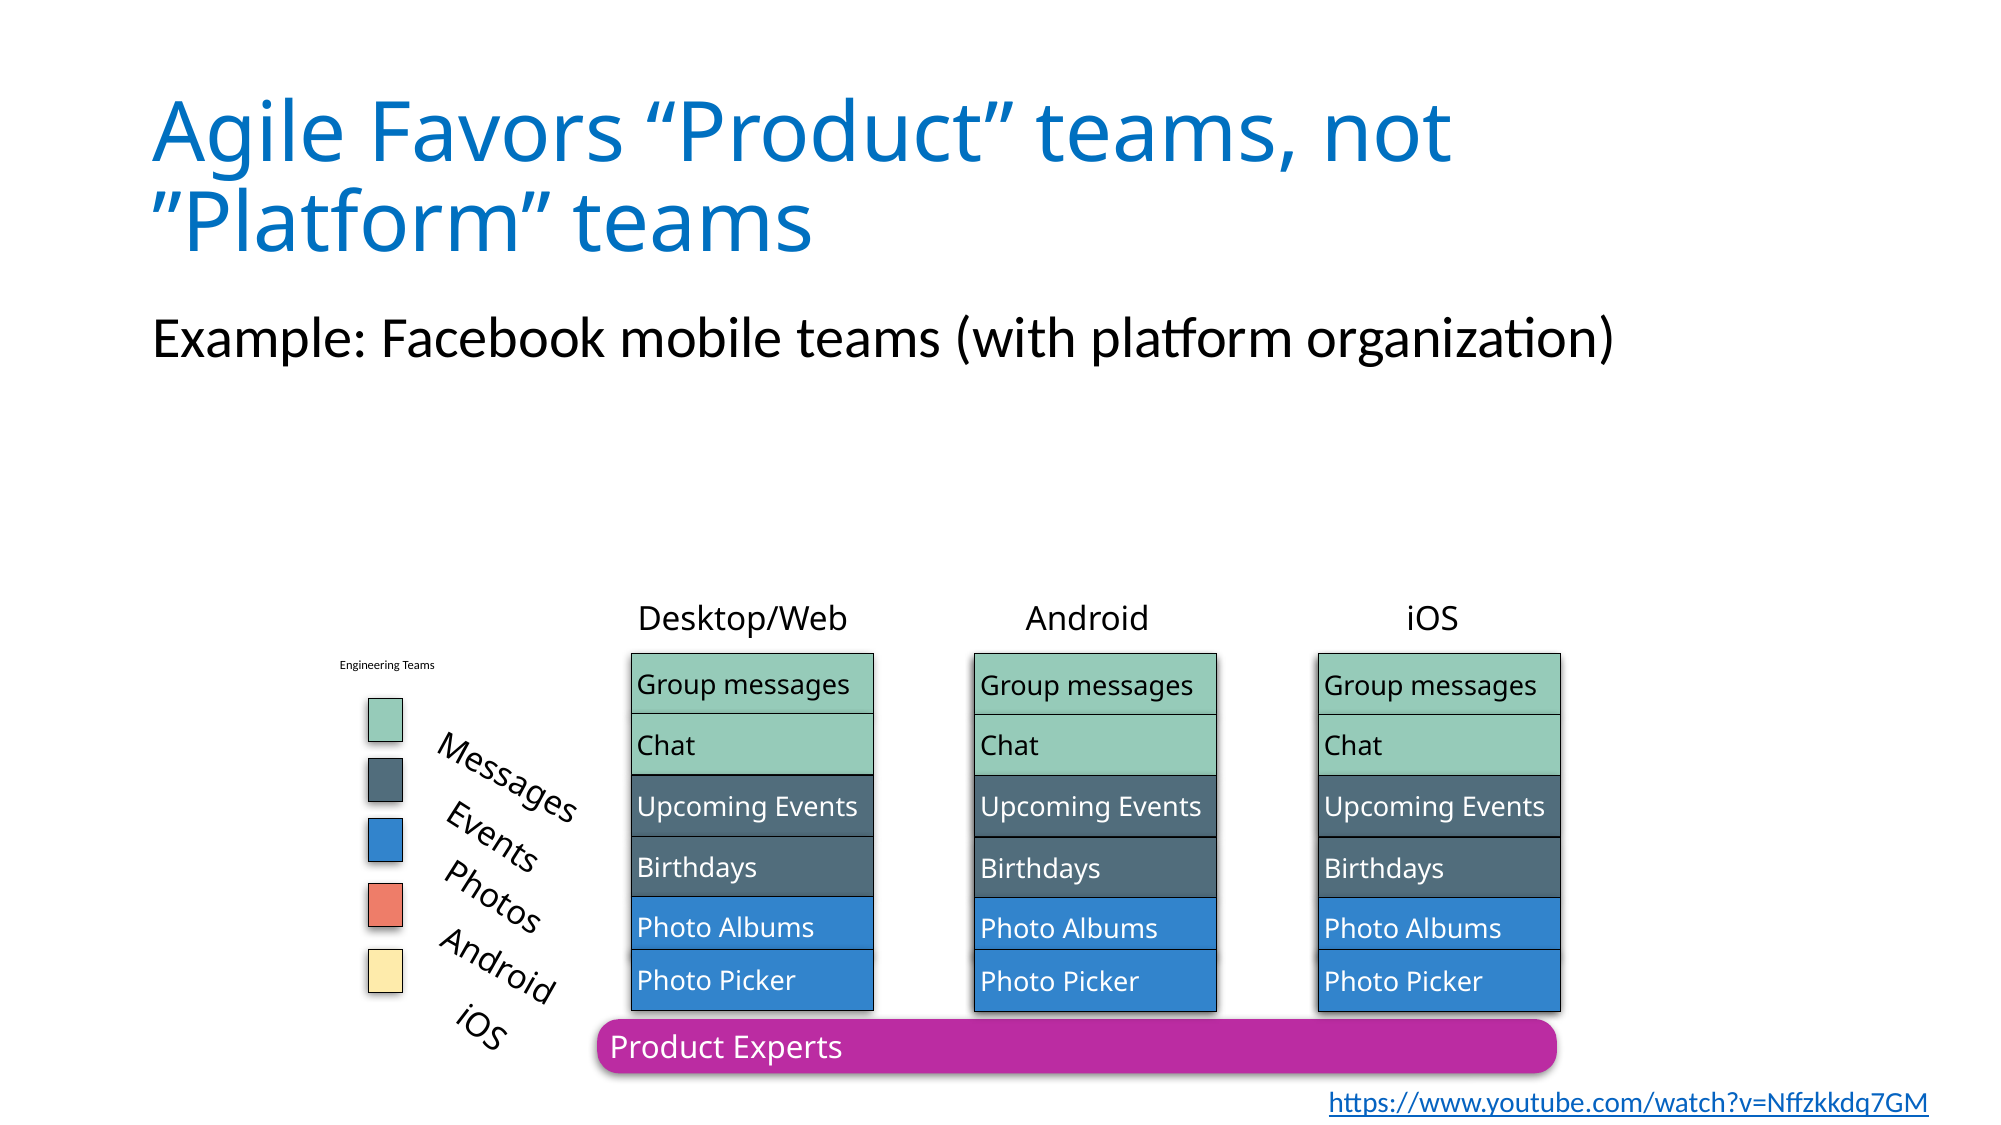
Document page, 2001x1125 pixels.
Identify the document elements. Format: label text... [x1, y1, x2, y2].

text_box Group messages [974, 653, 1217, 712]
text_box Chat [974, 713, 1217, 774]
text_box Product Experts [598, 1019, 1557, 1074]
text_box Upcoming Events [1317, 775, 1561, 835]
text_box Birthdays [1317, 836, 1561, 895]
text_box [334, 651, 598, 1075]
text_box Photo Picker [630, 949, 874, 1011]
title Agile Favors “Product” teams, not ”Platform” teams [137, 59, 1863, 278]
text_box Upcoming Events [630, 774, 874, 835]
text_box https://www.youtube.com/watch?v=Nffzkkdq7GM [1313, 1075, 1957, 1125]
text_box Birthdays [974, 836, 1217, 895]
text_box iOS [1400, 590, 1465, 643]
text_box Chat [1317, 713, 1561, 774]
list Example: Facebook mobile teams (with platform organization) [137, 299, 1863, 567]
text_box Desktop/Web [631, 590, 855, 643]
text_box Group messages [630, 653, 874, 712]
text_box Chat [630, 713, 874, 773]
text_box Photo Picker [1317, 949, 1561, 1011]
text_box Upcoming Events [974, 775, 1217, 835]
text_box Birthdays [630, 836, 874, 895]
text_box Android [1019, 590, 1156, 643]
text_box Photo Picker [974, 949, 1217, 1011]
text_box Photo Albums [974, 896, 1217, 948]
text_box Photo Albums [1317, 896, 1561, 948]
text_box Group messages [1317, 653, 1561, 712]
text_box Photo Albums [630, 896, 874, 947]
